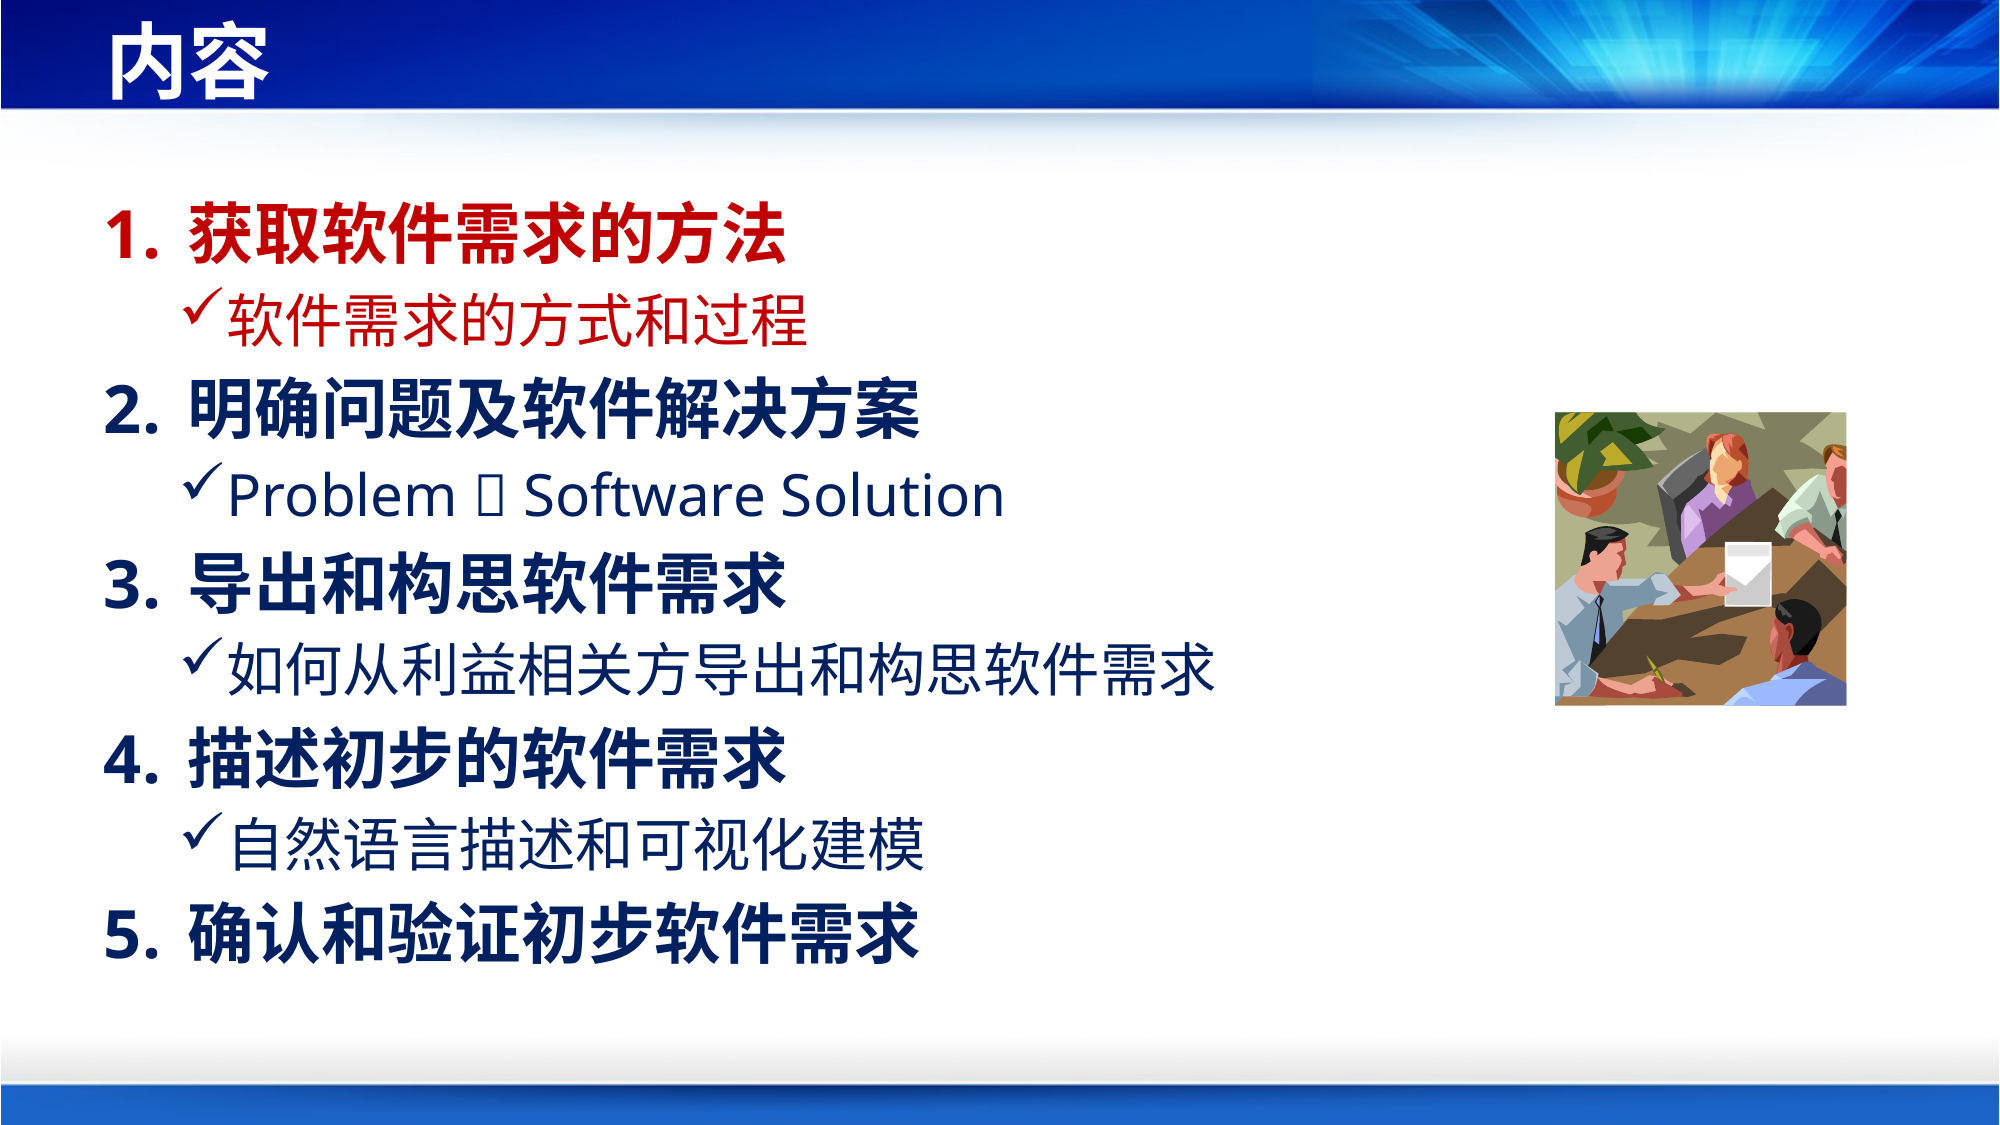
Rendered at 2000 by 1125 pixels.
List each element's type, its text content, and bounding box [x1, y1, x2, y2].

title 内容 [90, 1, 1880, 118]
picture [1, 0, 1999, 1125]
list 获取软件需求的方法 软件需求的方式和过程 明确问题及软件解决方案 Problem  Software Solution 导出和构思软件需求 如何从利益相关方导出和构思软件需求 描述初步的软件需求 自然语言描述和可视化建模 确认和验证初步软件需求 [88, 184, 1880, 1012]
